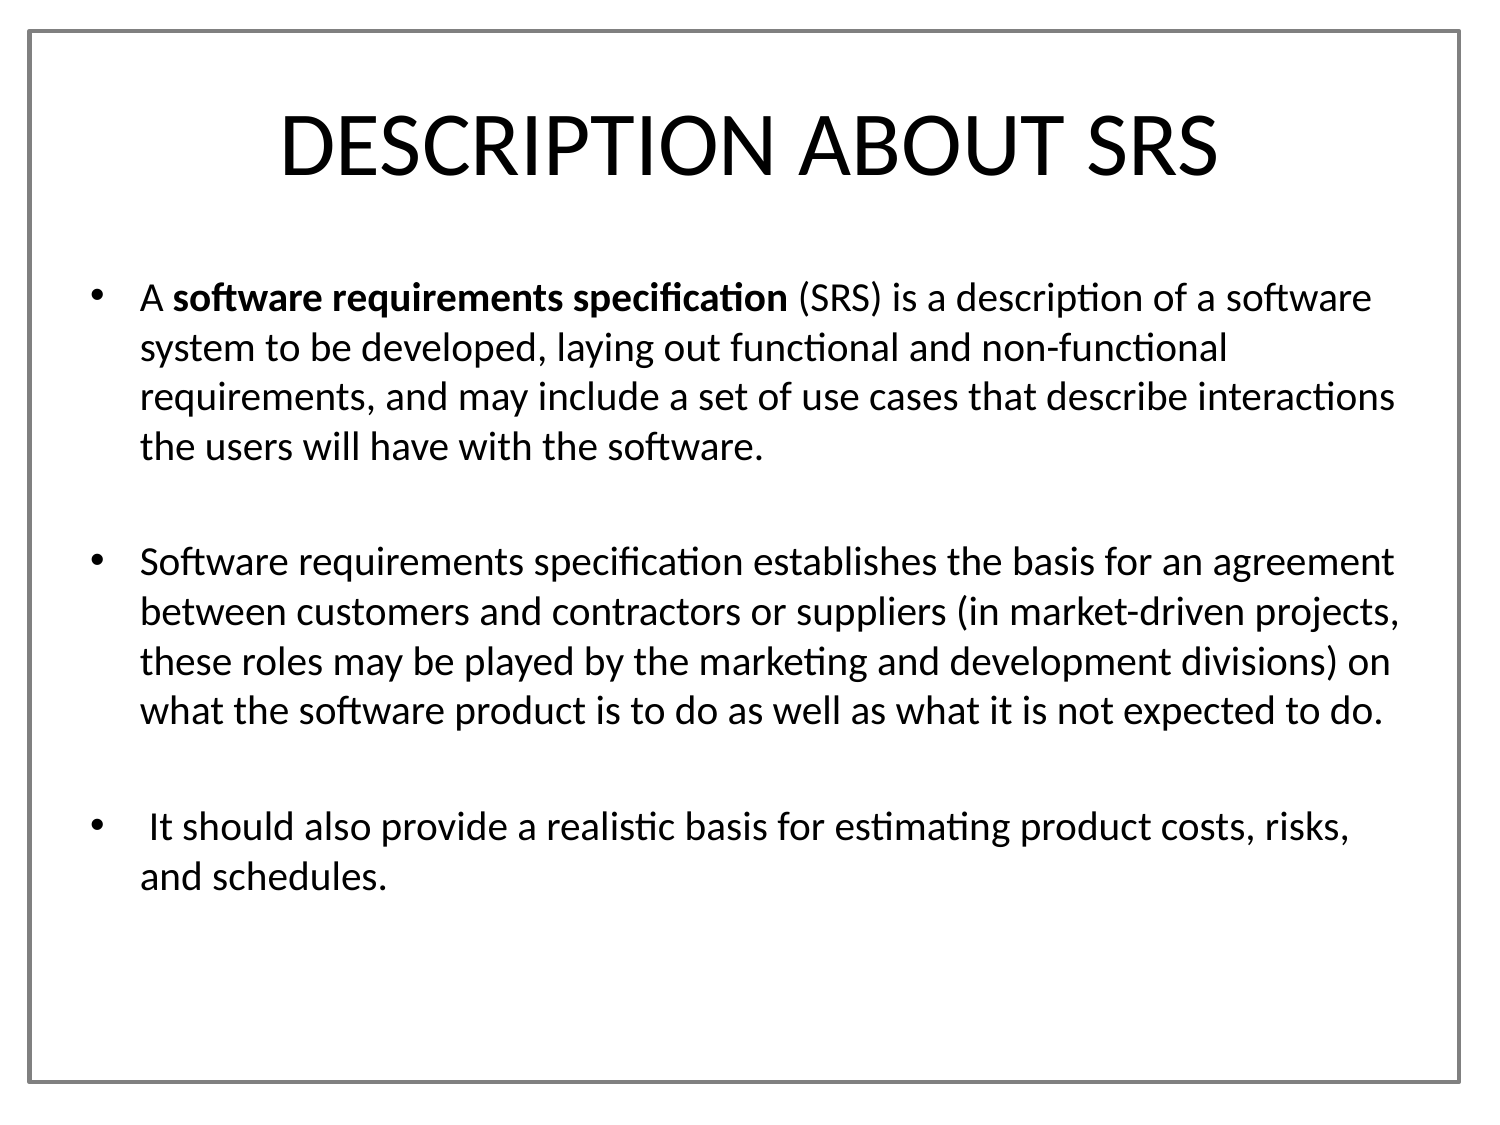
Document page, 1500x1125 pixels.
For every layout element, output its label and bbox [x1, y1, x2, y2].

text_box [27, 29, 1461, 1084]
